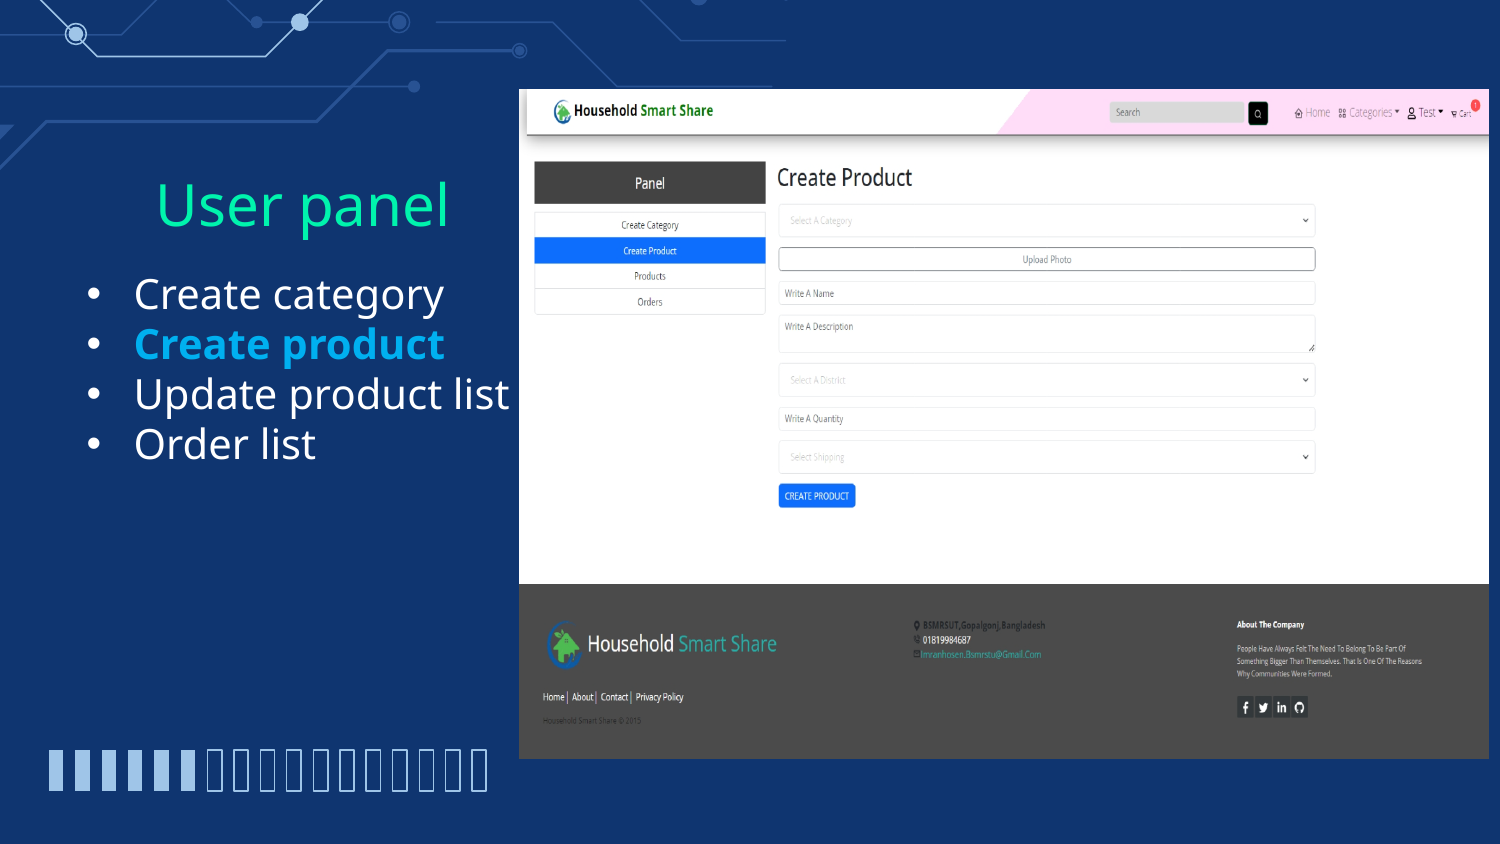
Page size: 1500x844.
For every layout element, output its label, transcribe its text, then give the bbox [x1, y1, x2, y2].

picture [519, 89, 1489, 759]
subtitle Create category Create product Update product list Order list [86, 255, 514, 561]
title User panel [0, 151, 514, 256]
